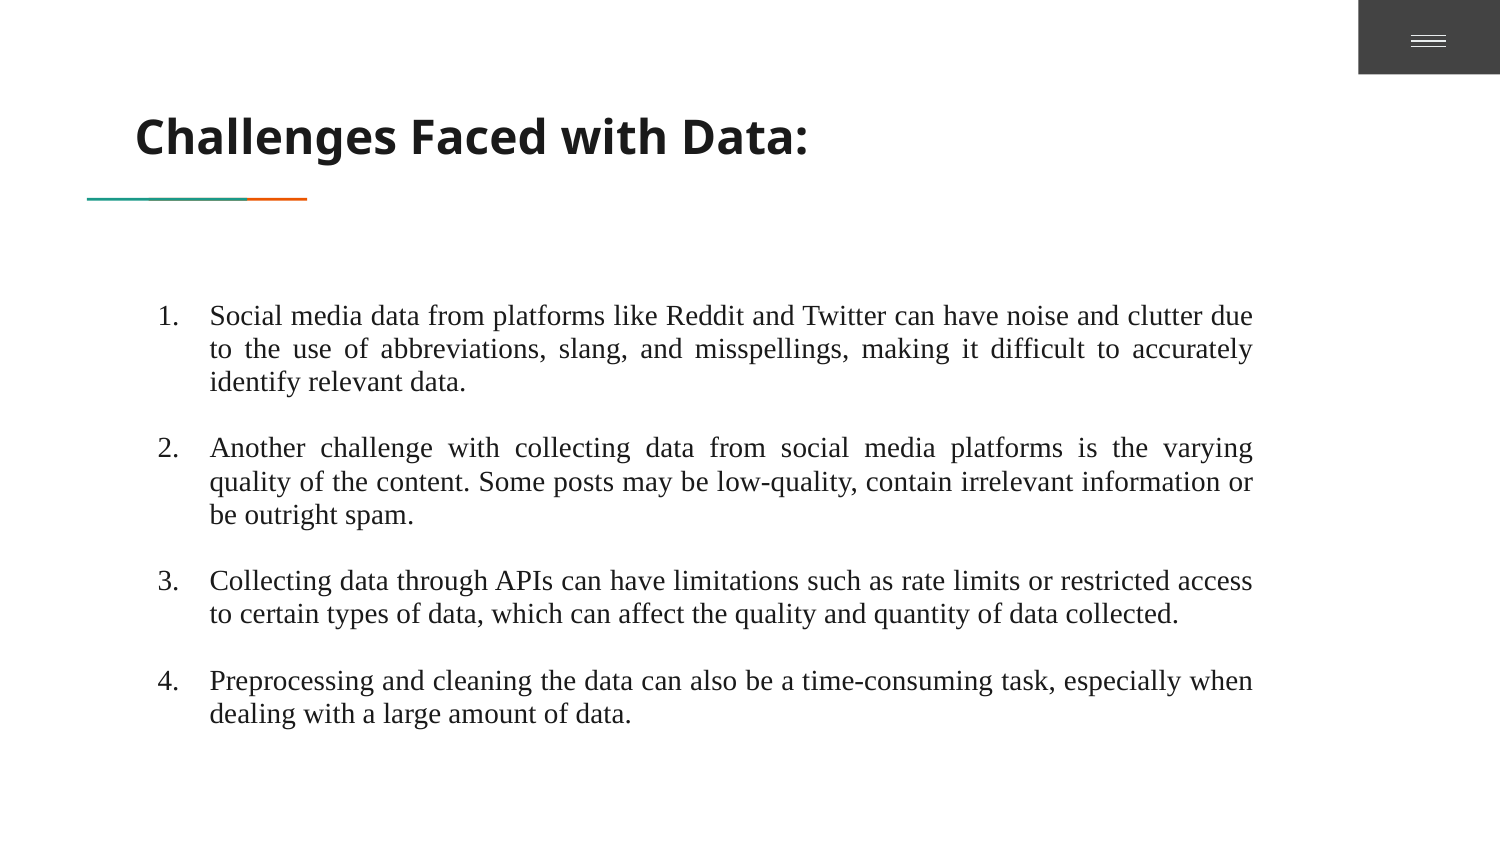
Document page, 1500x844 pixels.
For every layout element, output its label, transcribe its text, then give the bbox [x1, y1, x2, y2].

title Challenges Faced with Data: [119, 91, 1270, 216]
list Social media data from platforms like Reddit and Twitter can have noise and clutter due to the use of abbreviations, slang, and misspellings, making it difficult to accurately identify relevant data. Another challenge with collecting data from social media platforms is the varying quality of the content. Some posts may be low-quality, contain irrelevant information or be outright spam. Collecting data through APIs can have limitations such as rate limits or restricted access to certain types of data, which can affect the quality and quantity of data collected. Preprocessing and cleaning the data can also be a time-consuming task, especially when dealing with a large amount of data. [119, 283, 1270, 719]
